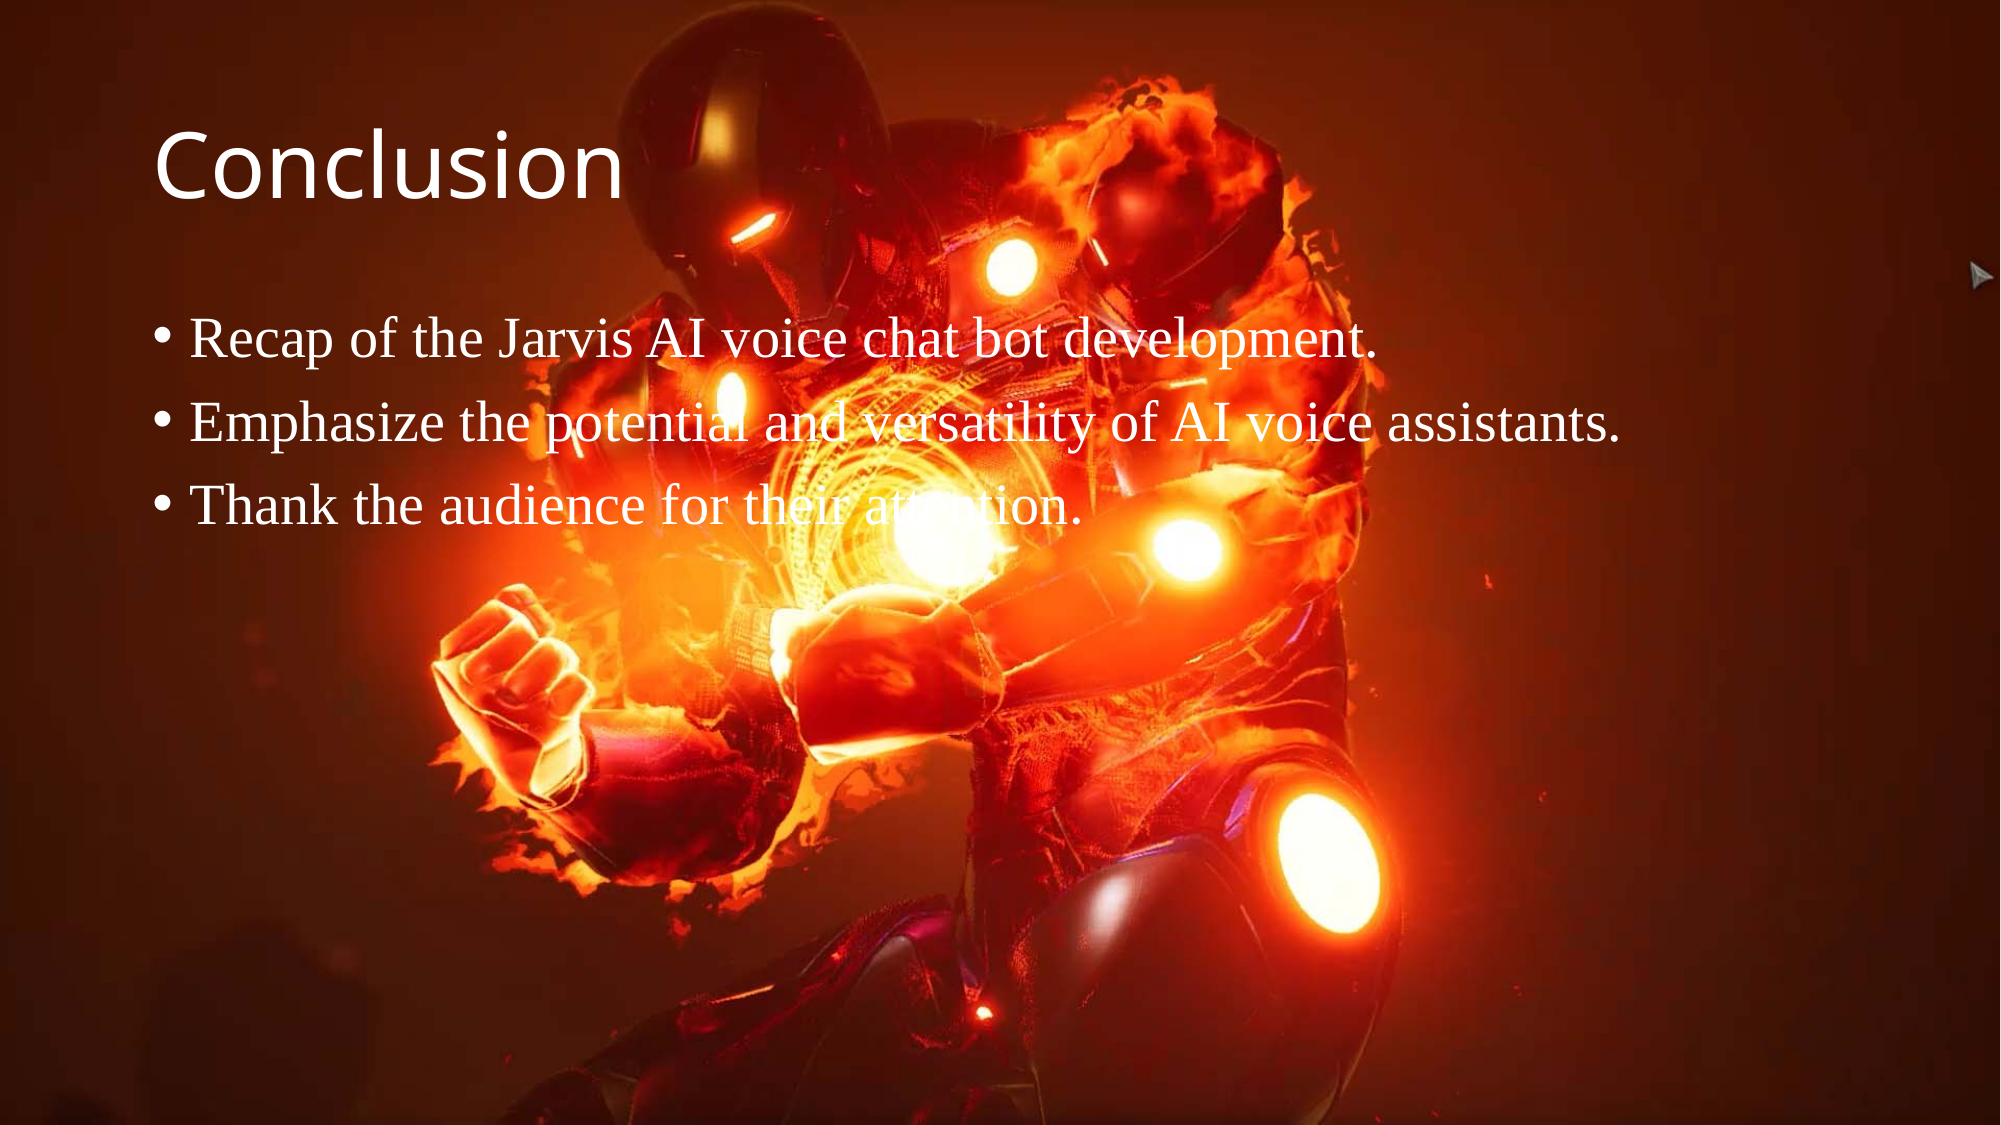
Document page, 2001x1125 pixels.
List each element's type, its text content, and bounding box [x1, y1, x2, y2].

title Conclusion [137, 59, 1863, 278]
picture [0, 0, 2001, 1125]
list Recap of the Jarvis AI voice chat bot development. Emphasize the potential and versatility of AI voice assistants. Thank the audience for their attention. [137, 299, 1863, 1014]
